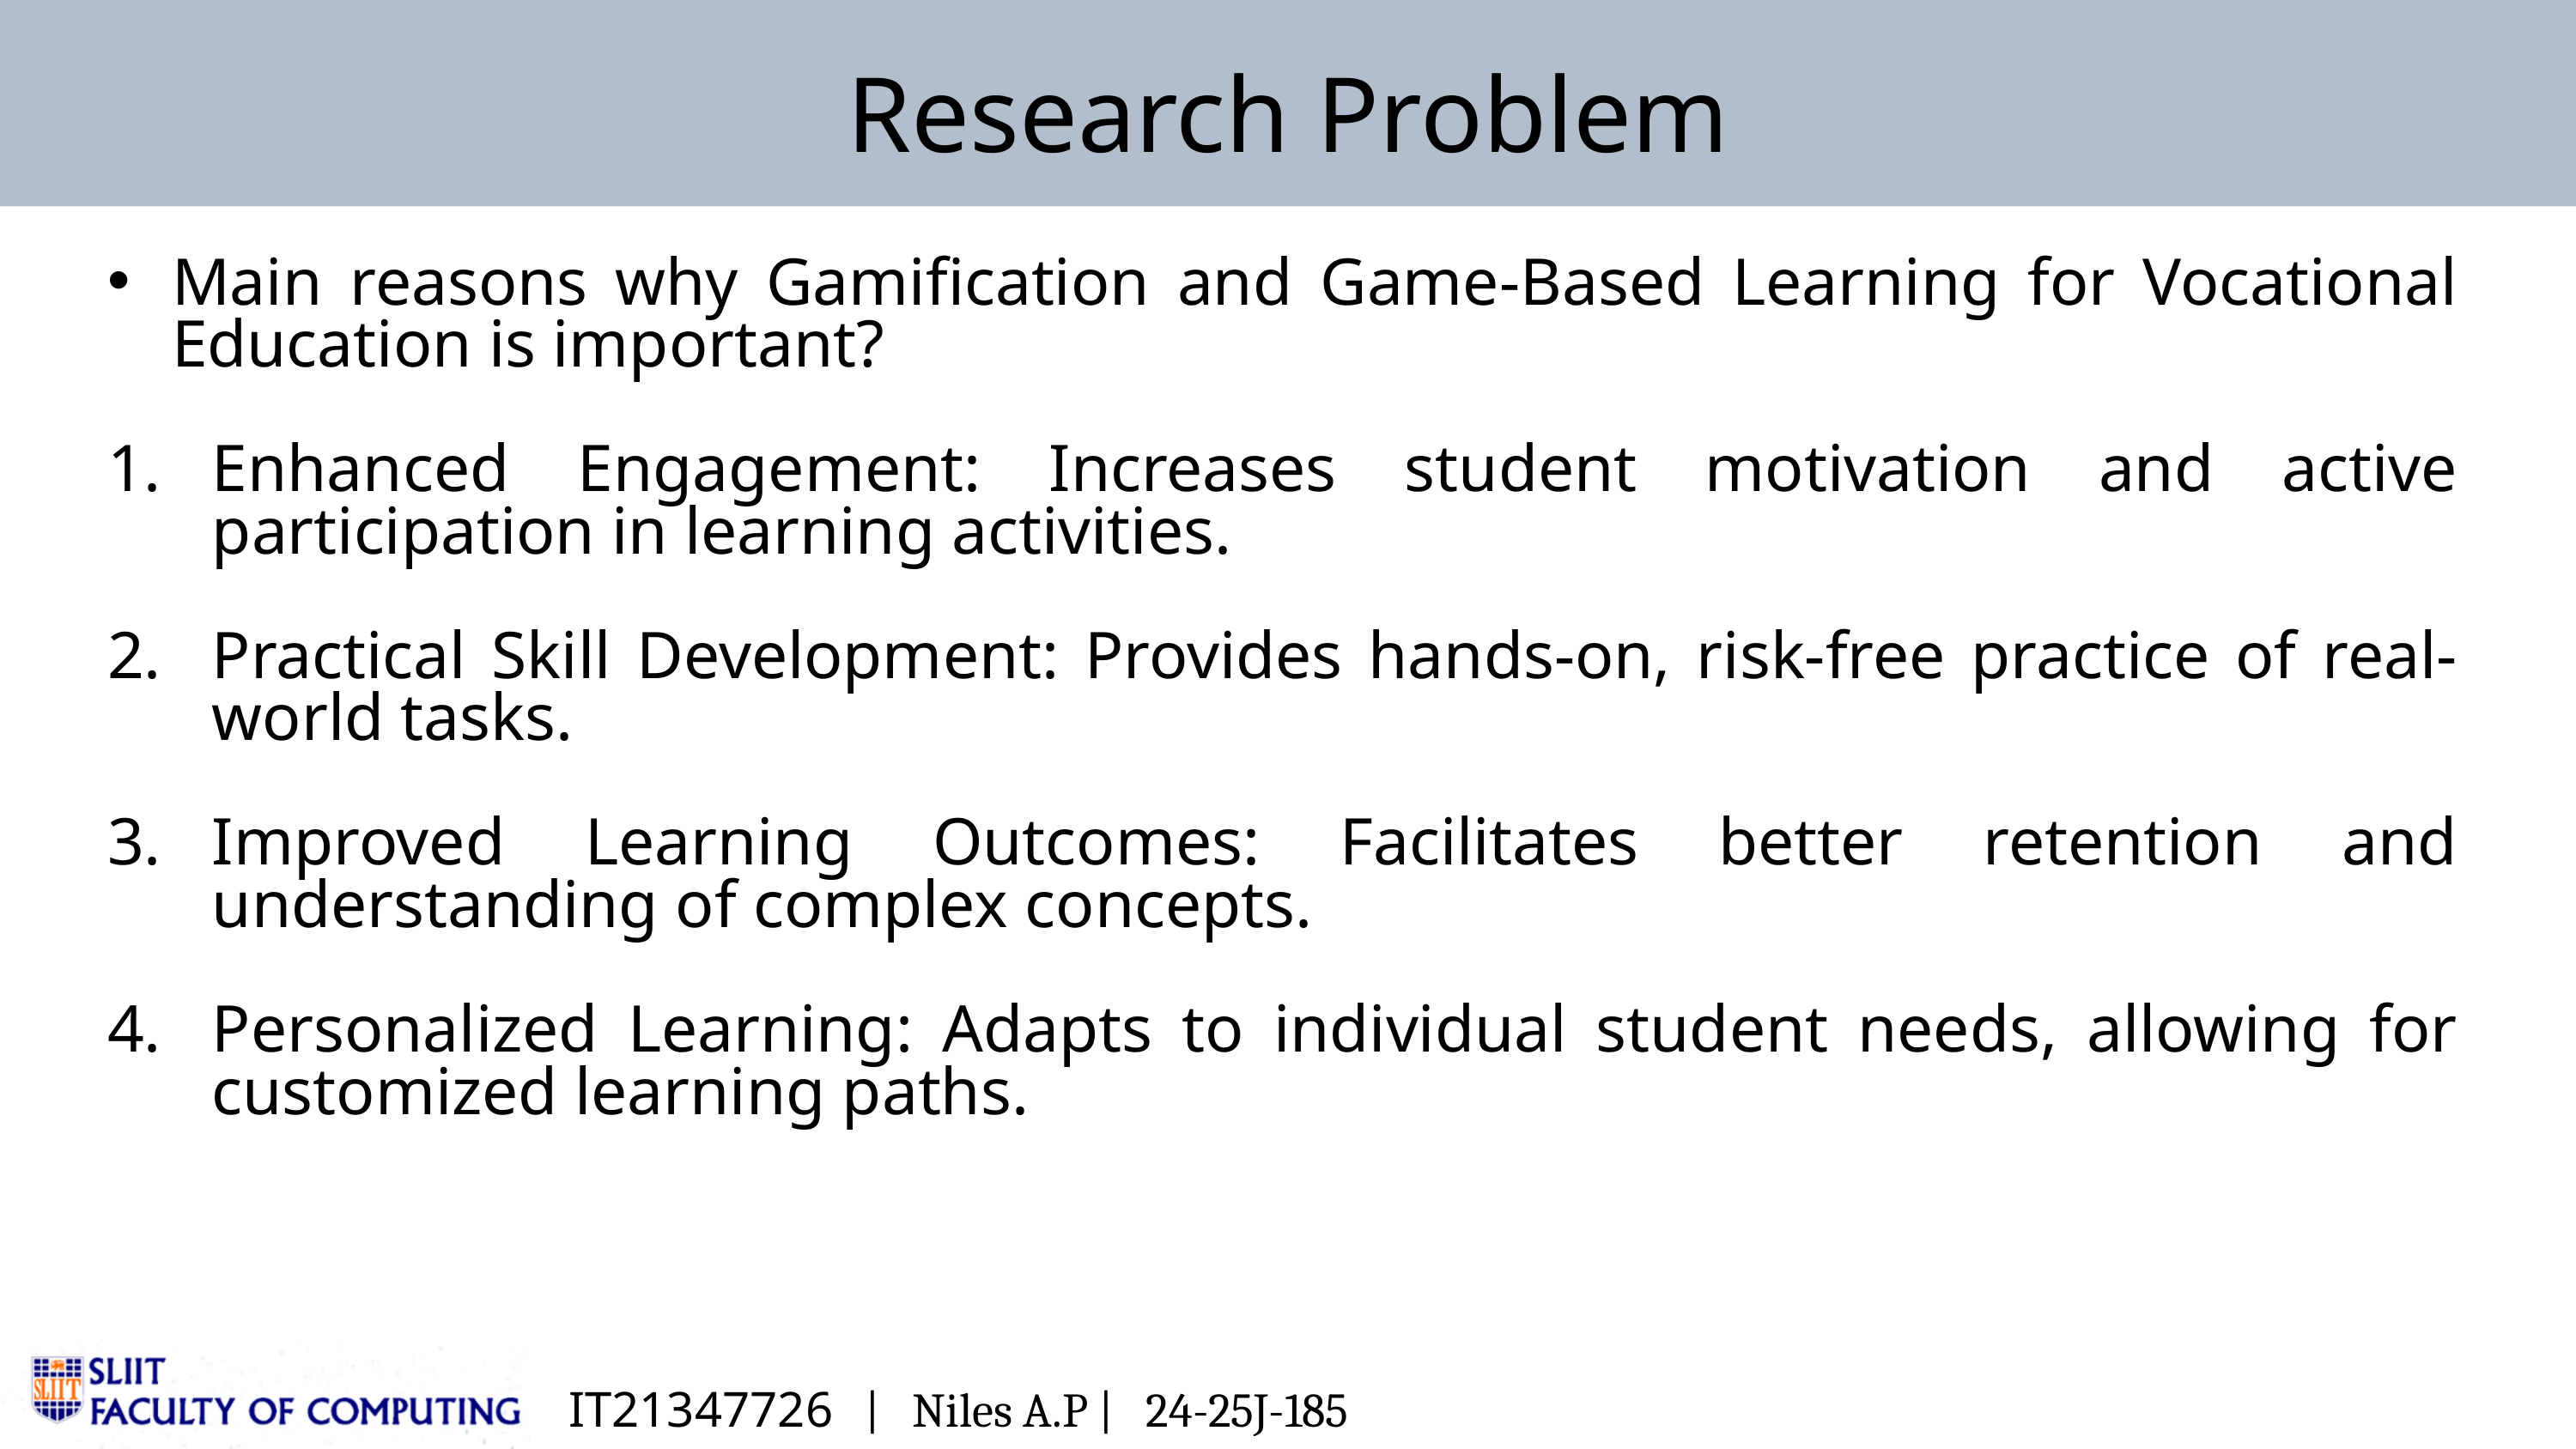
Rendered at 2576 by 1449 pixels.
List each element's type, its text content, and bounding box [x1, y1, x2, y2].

text_box [0, 0, 2576, 207]
text_box [0, 1344, 532, 1449]
text_box Research Problem [794, 48, 1782, 173]
text_box Main reasons why Gamification and Game-Based Learning for Vocational Education is important? Enhanced Engagement: Increases student motivation and active participation in learning activities. Practical Skill Development: Provides hands-on, risk-free practice of real-world tasks. Improved Learning Outcomes: Facilitates better retention and understanding of complex concepts. Personalized Learning: Adapts to individual student needs, allowing for customized learning paths. [107, 255, 2458, 1128]
text_box IT21347726 | Niles A.P | 24-25J-185 [568, 1378, 1984, 1437]
